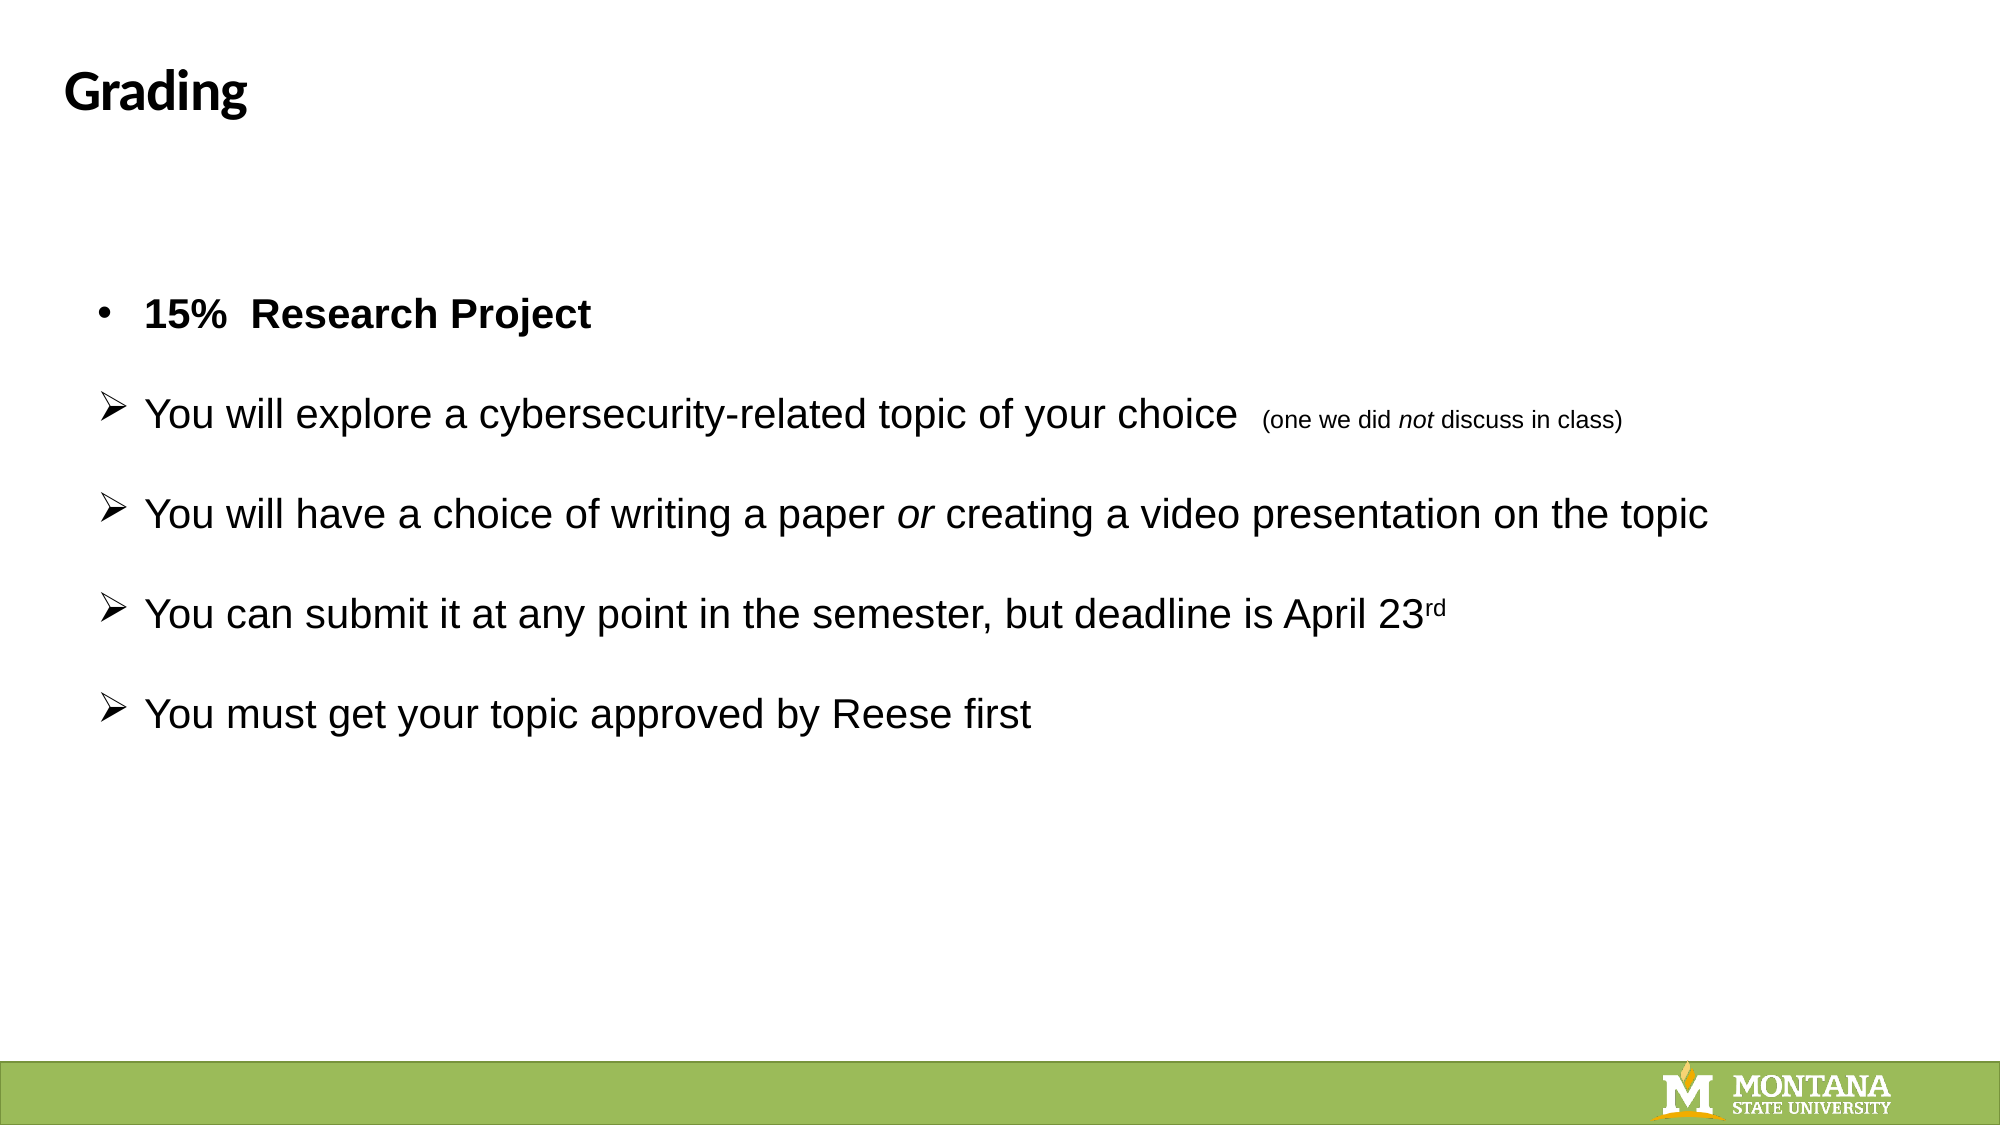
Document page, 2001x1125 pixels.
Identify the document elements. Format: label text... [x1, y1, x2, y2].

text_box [0, 1060, 1647, 1125]
text_box 15% Research Project You will explore a cybersecurity-related topic of your choice (one we did not discuss in class) You will have a choice of writing a paper or creating a video presentation on the topic You can submit it at any point in the semester, but deadline is April 23rd You must get your topic approved by Reese first [82, 229, 1725, 745]
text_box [1892, 1060, 2000, 1125]
picture [1649, 1060, 1892, 1122]
text_box Grading [62, 49, 938, 122]
